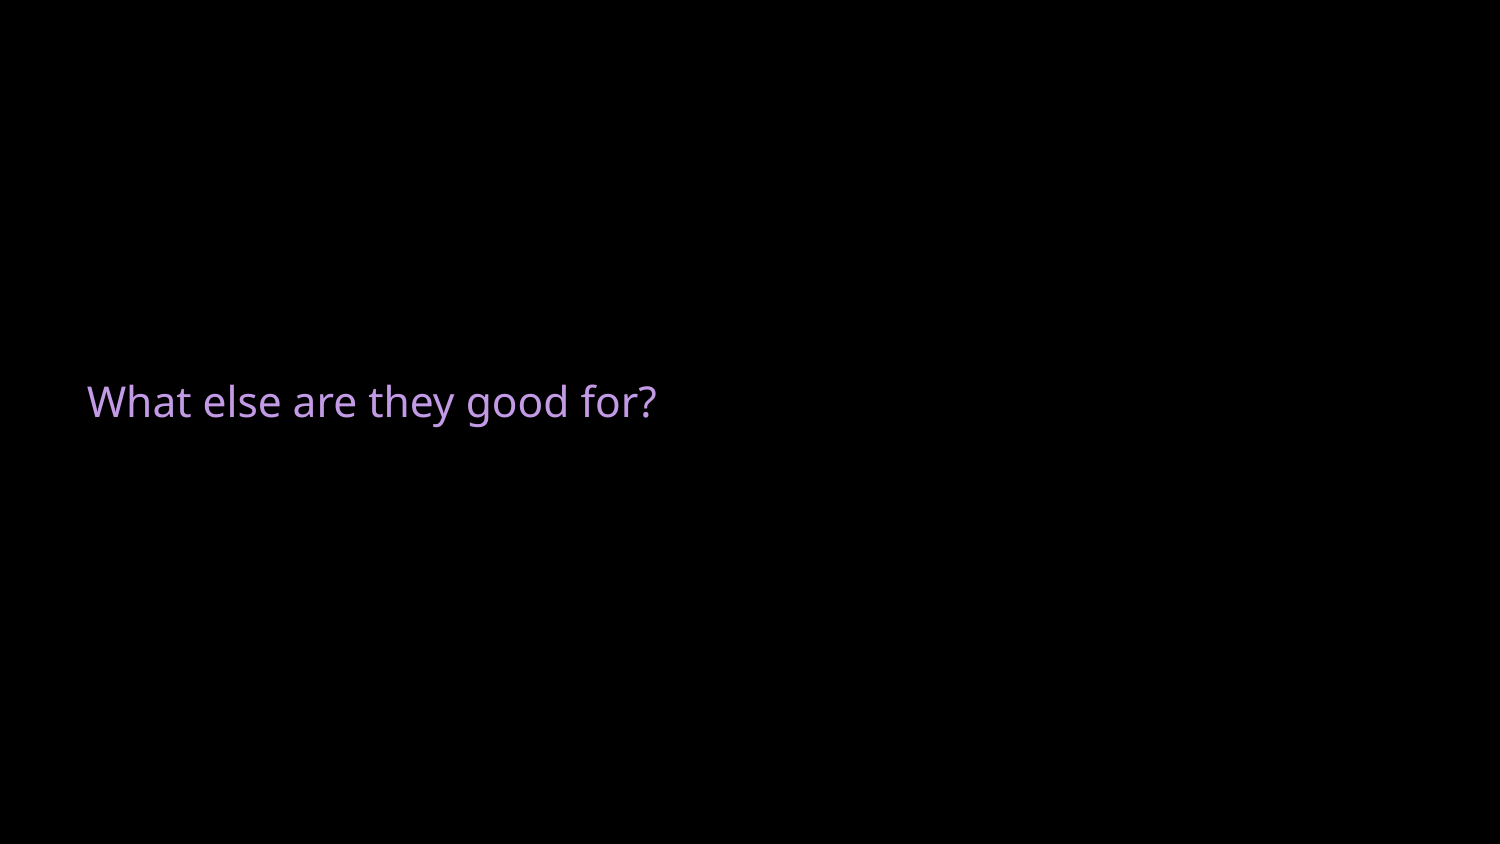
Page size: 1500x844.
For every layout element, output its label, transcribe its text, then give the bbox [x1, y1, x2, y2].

text_box What else are they good for? [71, 373, 1197, 435]
